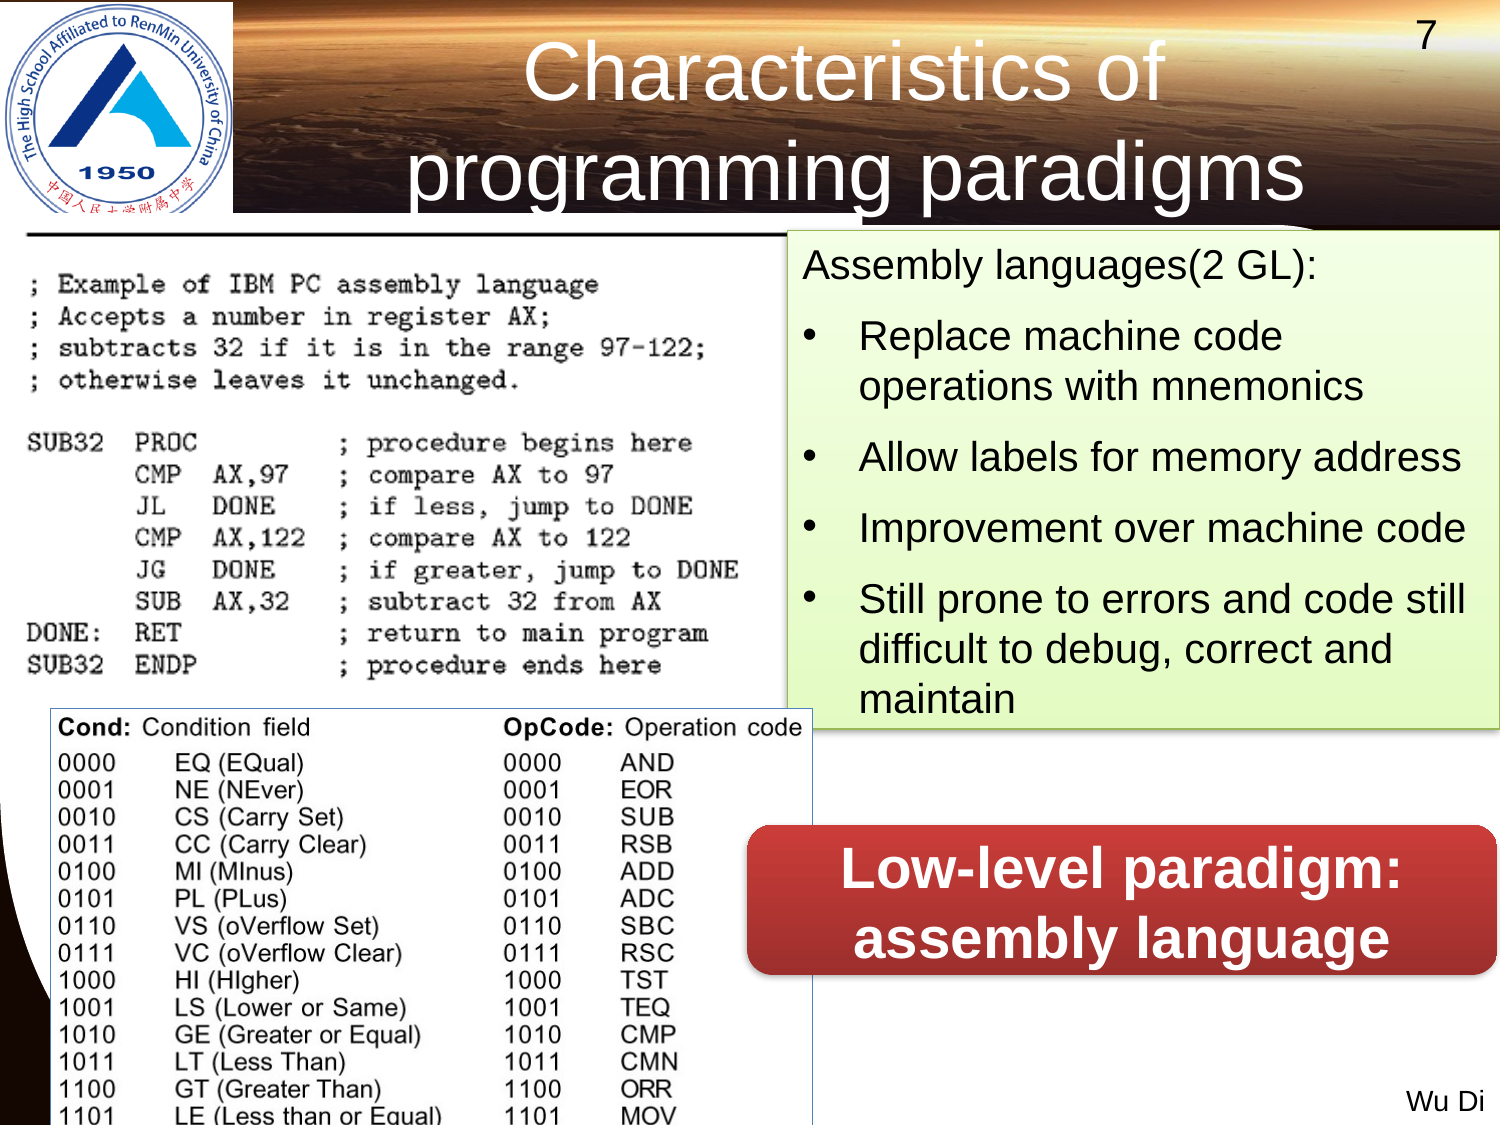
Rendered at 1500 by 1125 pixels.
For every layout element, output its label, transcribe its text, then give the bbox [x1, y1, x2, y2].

picture [49, 708, 813, 1125]
text_box Assembly languages(2 GL): Replace machine code operations with mnemonics Allow labels for memory address Improvement over machine code Still prone to errors and code still difficult to debug, correct and maintain [816, 230, 1500, 730]
text_box Low-level paradigm: assembly language [816, 824, 1498, 975]
title Characteristics of programming paradigms [237, 45, 1475, 225]
picture [0, 0, 1500, 703]
